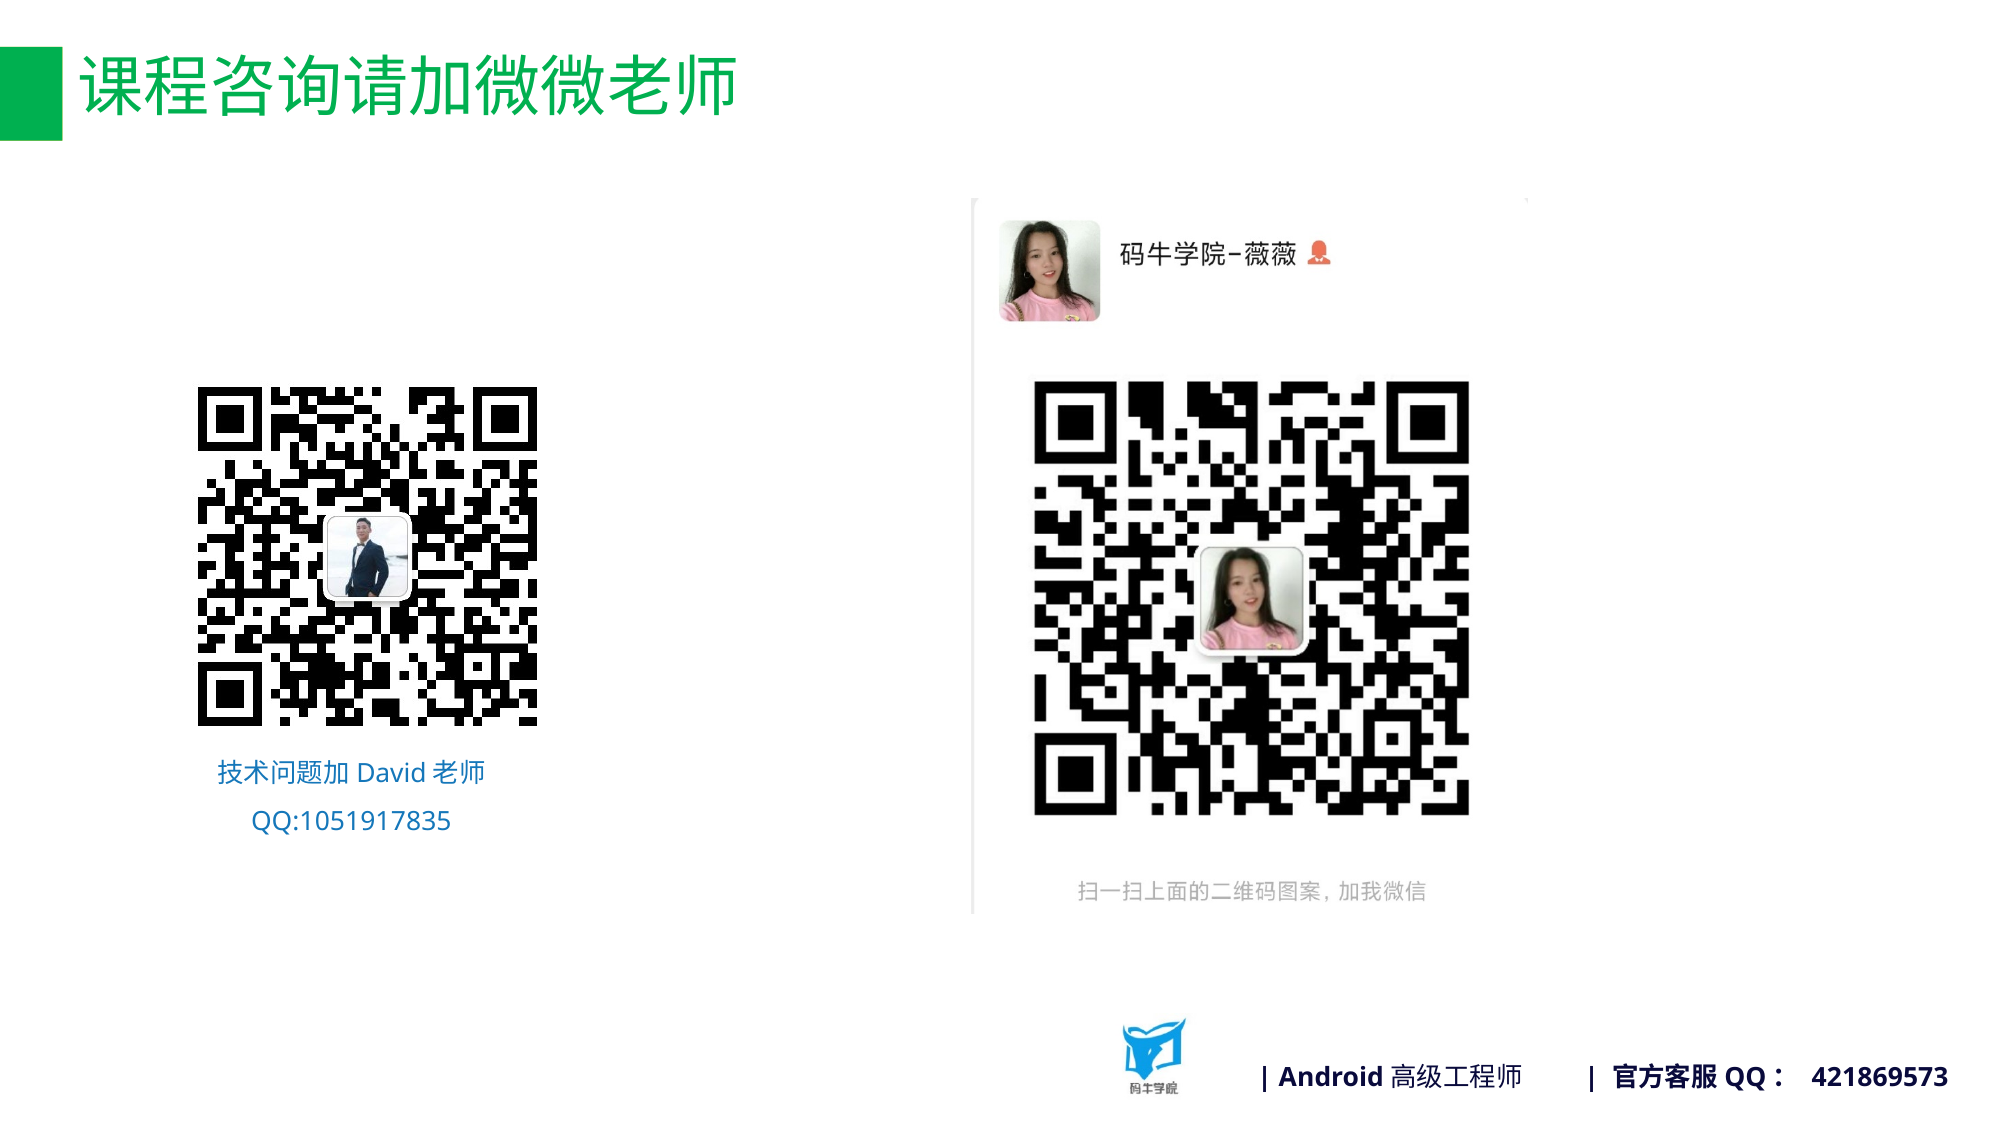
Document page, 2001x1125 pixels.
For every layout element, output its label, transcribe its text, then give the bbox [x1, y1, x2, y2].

title 课程咨询请加微微老师 [62, 41, 1938, 137]
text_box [170, 359, 564, 862]
picture [971, 198, 1528, 914]
picture [1111, 1013, 1197, 1100]
